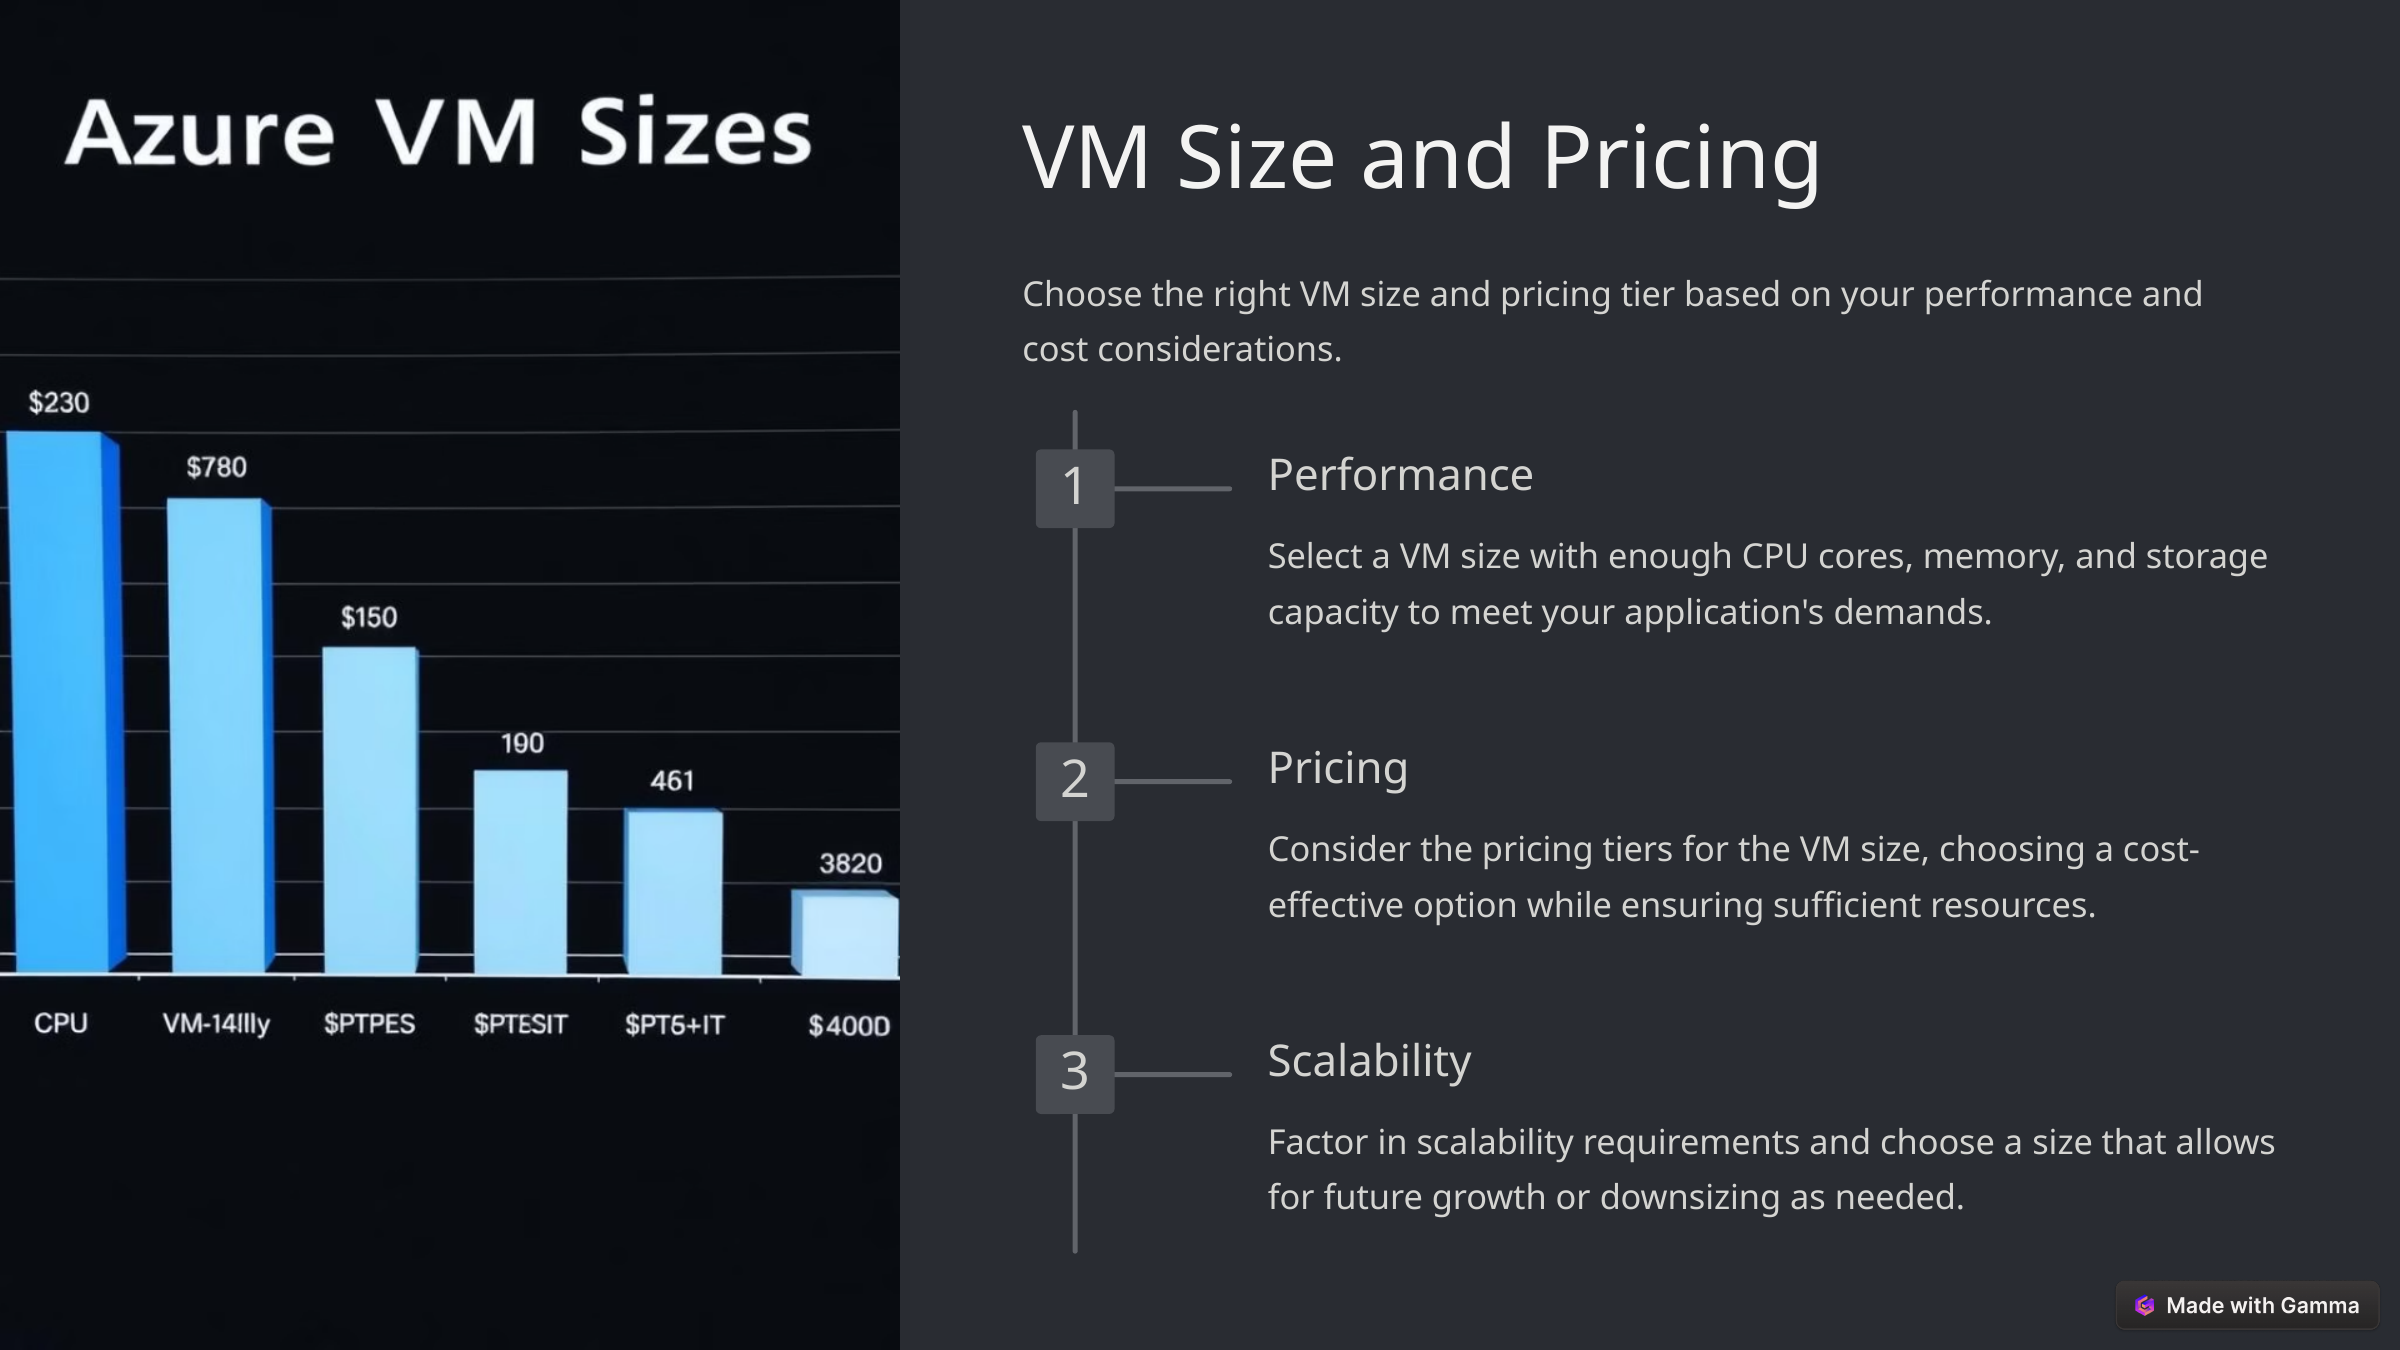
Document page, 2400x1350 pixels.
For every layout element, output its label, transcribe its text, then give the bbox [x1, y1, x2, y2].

text_box 1 [1059, 462, 1091, 515]
text_box [1035, 742, 1115, 822]
text_box 2 [1059, 755, 1091, 808]
picture [2106, 1271, 2389, 1339]
text_box [1072, 822, 1078, 1035]
text_box Factor in scalability requirements and choose a size that allows for future growth or downsizing as needed. [1267, 1106, 2278, 1219]
text_box [1072, 409, 1078, 449]
text_box Choose the right VM size and pricing tier based on your performance and cost considerations. [1022, 258, 2278, 371]
text_box Scalability [1267, 1030, 1706, 1086]
text_box [1115, 486, 1233, 492]
text_box 3 [1059, 1048, 1091, 1101]
picture [0, 0, 900, 1350]
text_box Pricing [1267, 737, 1706, 793]
text_box [1115, 779, 1233, 785]
text_box [1035, 1035, 1115, 1115]
text_box Performance [1267, 444, 1706, 500]
text_box Select a VM size with enough CPU cores, memory, and storage capacity to meet your application's demands. [1267, 520, 2278, 633]
text_box Consider the pricing tiers for the VM size, choosing a cost-effective option while ensuring sufficient resources. [1267, 813, 2278, 926]
text_box [1035, 449, 1115, 529]
text_box [1072, 529, 1078, 742]
text_box [1115, 1072, 1233, 1078]
text_box VM Size and Pricing [1022, 96, 1899, 206]
text_box [1072, 1114, 1078, 1254]
